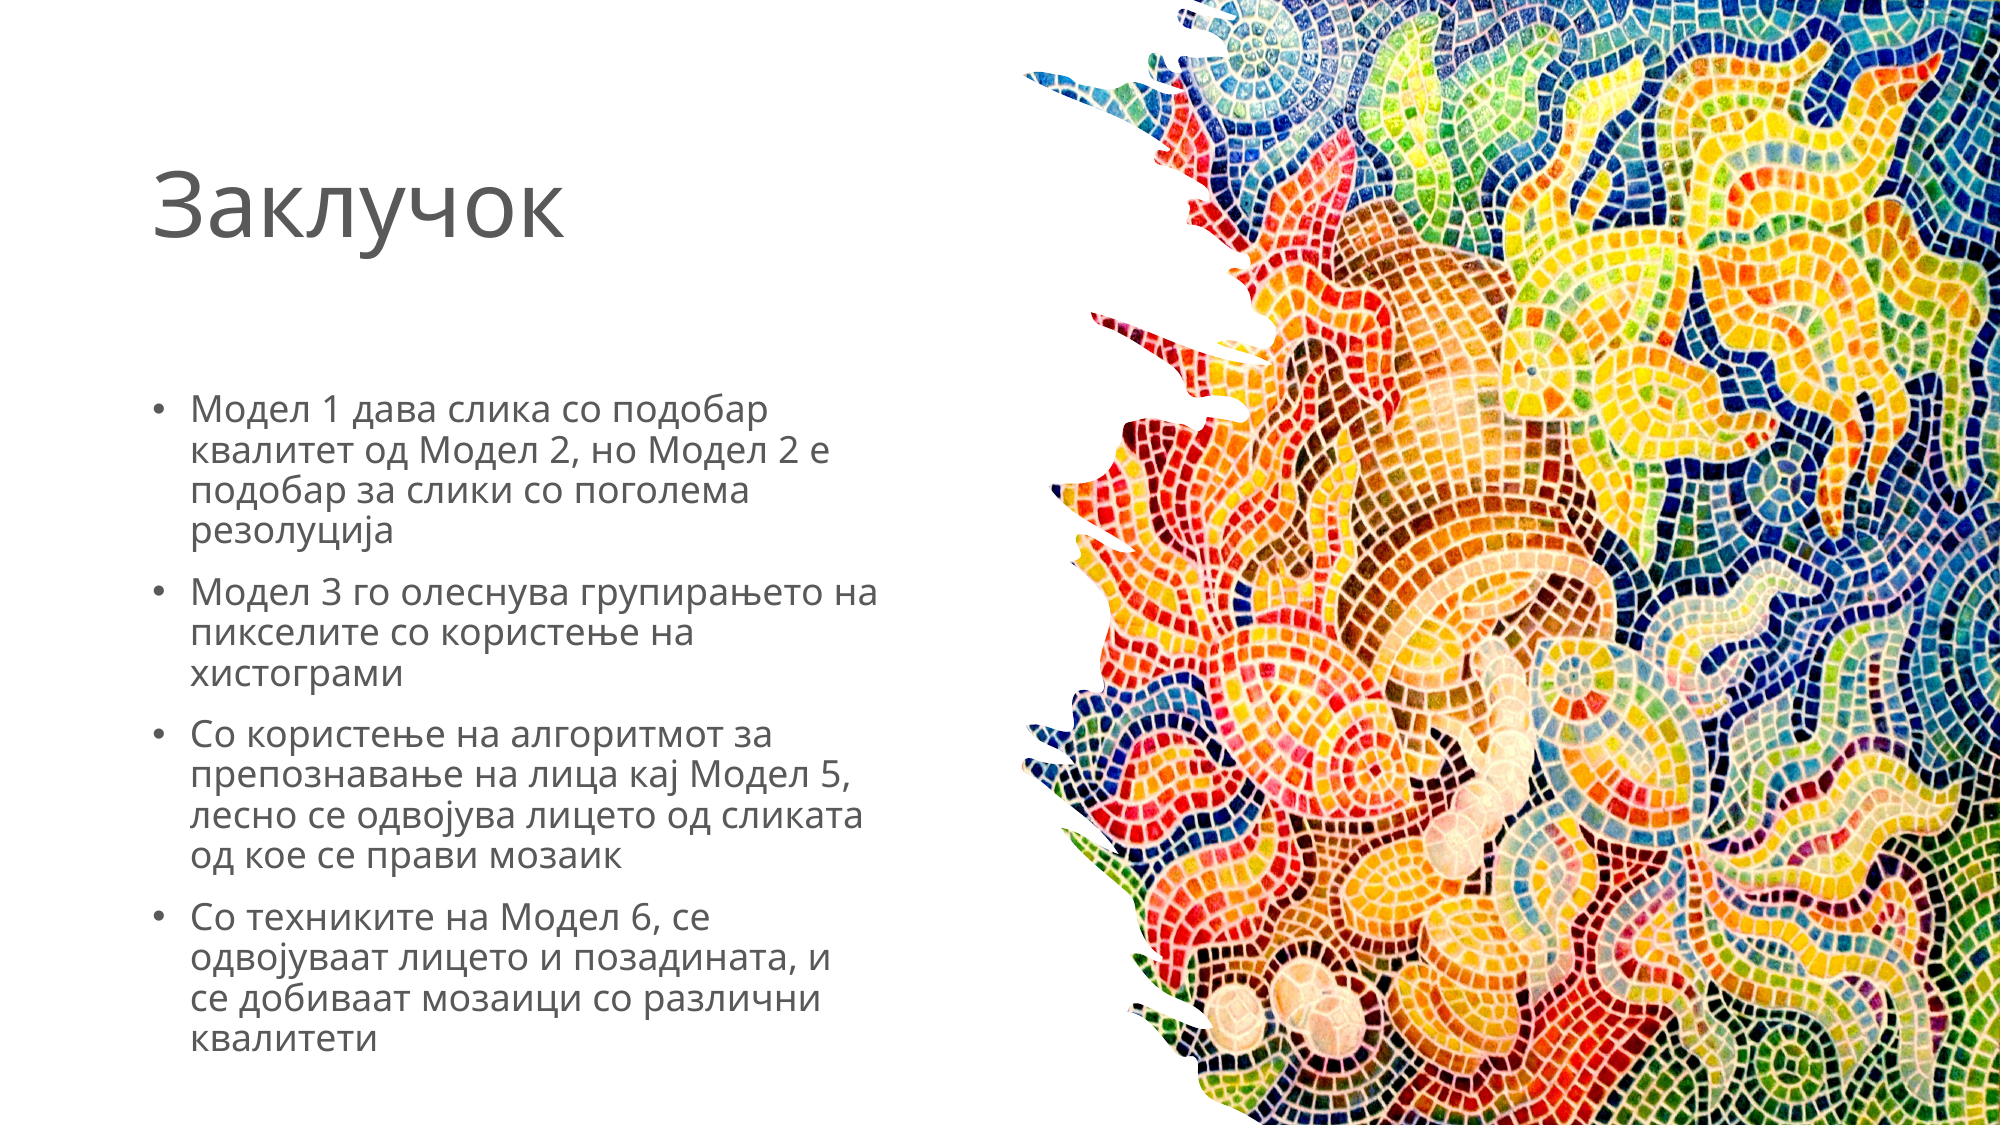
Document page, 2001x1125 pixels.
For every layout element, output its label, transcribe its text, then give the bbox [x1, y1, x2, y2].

picture [1021, 0, 2000, 1125]
list Модел 1 дава слика со подобар квалитет од Модел 2, но Модел 2 е подобар за слики со поголема резолуција Модел 3 го олеснува групирањето на пикселите со користење на хистограми Со користење на алгоритмот за препознавање на лица кај Модел 5, лесно се одвојува лицето од сликата од кое се прави мозаик Со техниките на Модел 6, се одвојуваат лицето и позадината, и се добиваат мозаици со различни квалитети [137, 382, 896, 1014]
title Заклучок [137, 59, 999, 357]
text_box [0, 0, 1021, 1125]
